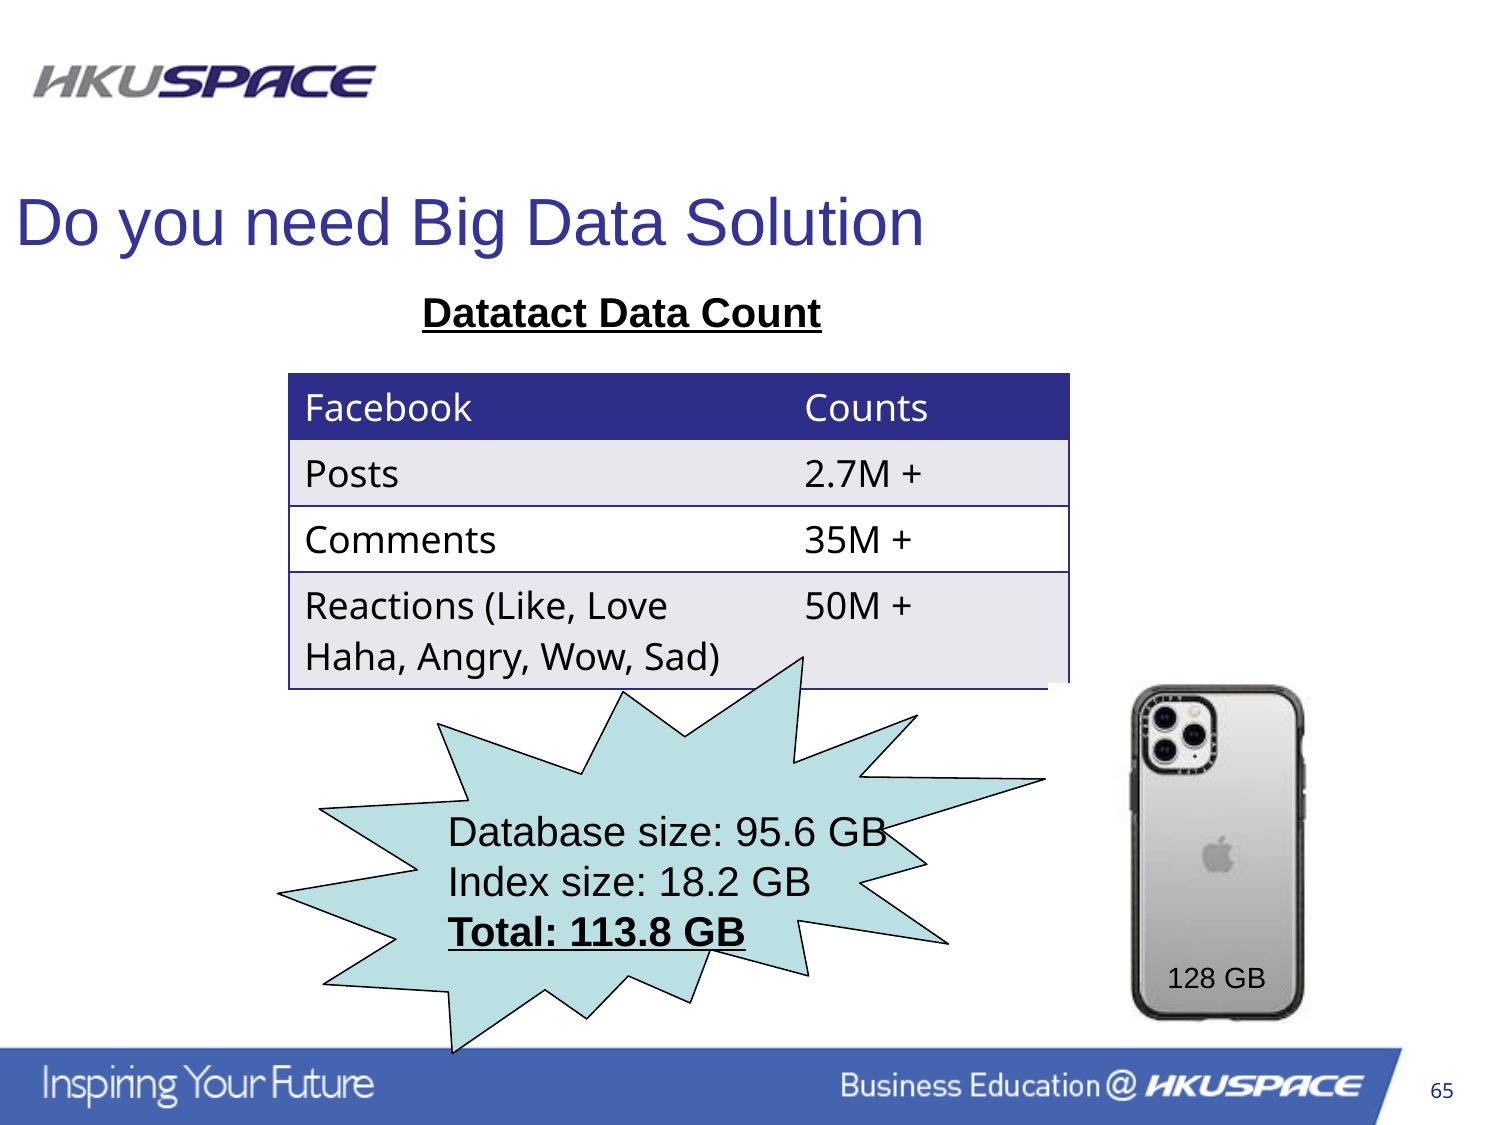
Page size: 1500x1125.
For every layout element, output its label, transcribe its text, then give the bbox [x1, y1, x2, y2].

title Do you need Big Data Solution [0, 101, 1325, 266]
table_cell 35M + [789, 507, 1068, 571]
table_cell 2.7M + [789, 440, 1068, 505]
picture [0, 0, 1500, 1125]
table_header Counts [789, 374, 1068, 439]
table_cell Reactions (Like, Love Haha, Angry, Wow, Sad) [290, 573, 789, 655]
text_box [1047, 683, 1389, 1024]
table_header Facebook [290, 374, 789, 439]
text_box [277, 656, 1046, 1054]
slide_number 65 [1415, 1070, 1499, 1125]
table_cell Comments [290, 507, 789, 571]
text_box Datatact Data Count [407, 278, 951, 350]
table_cell Posts [290, 440, 789, 505]
table_cell 50M + [789, 573, 1068, 681]
